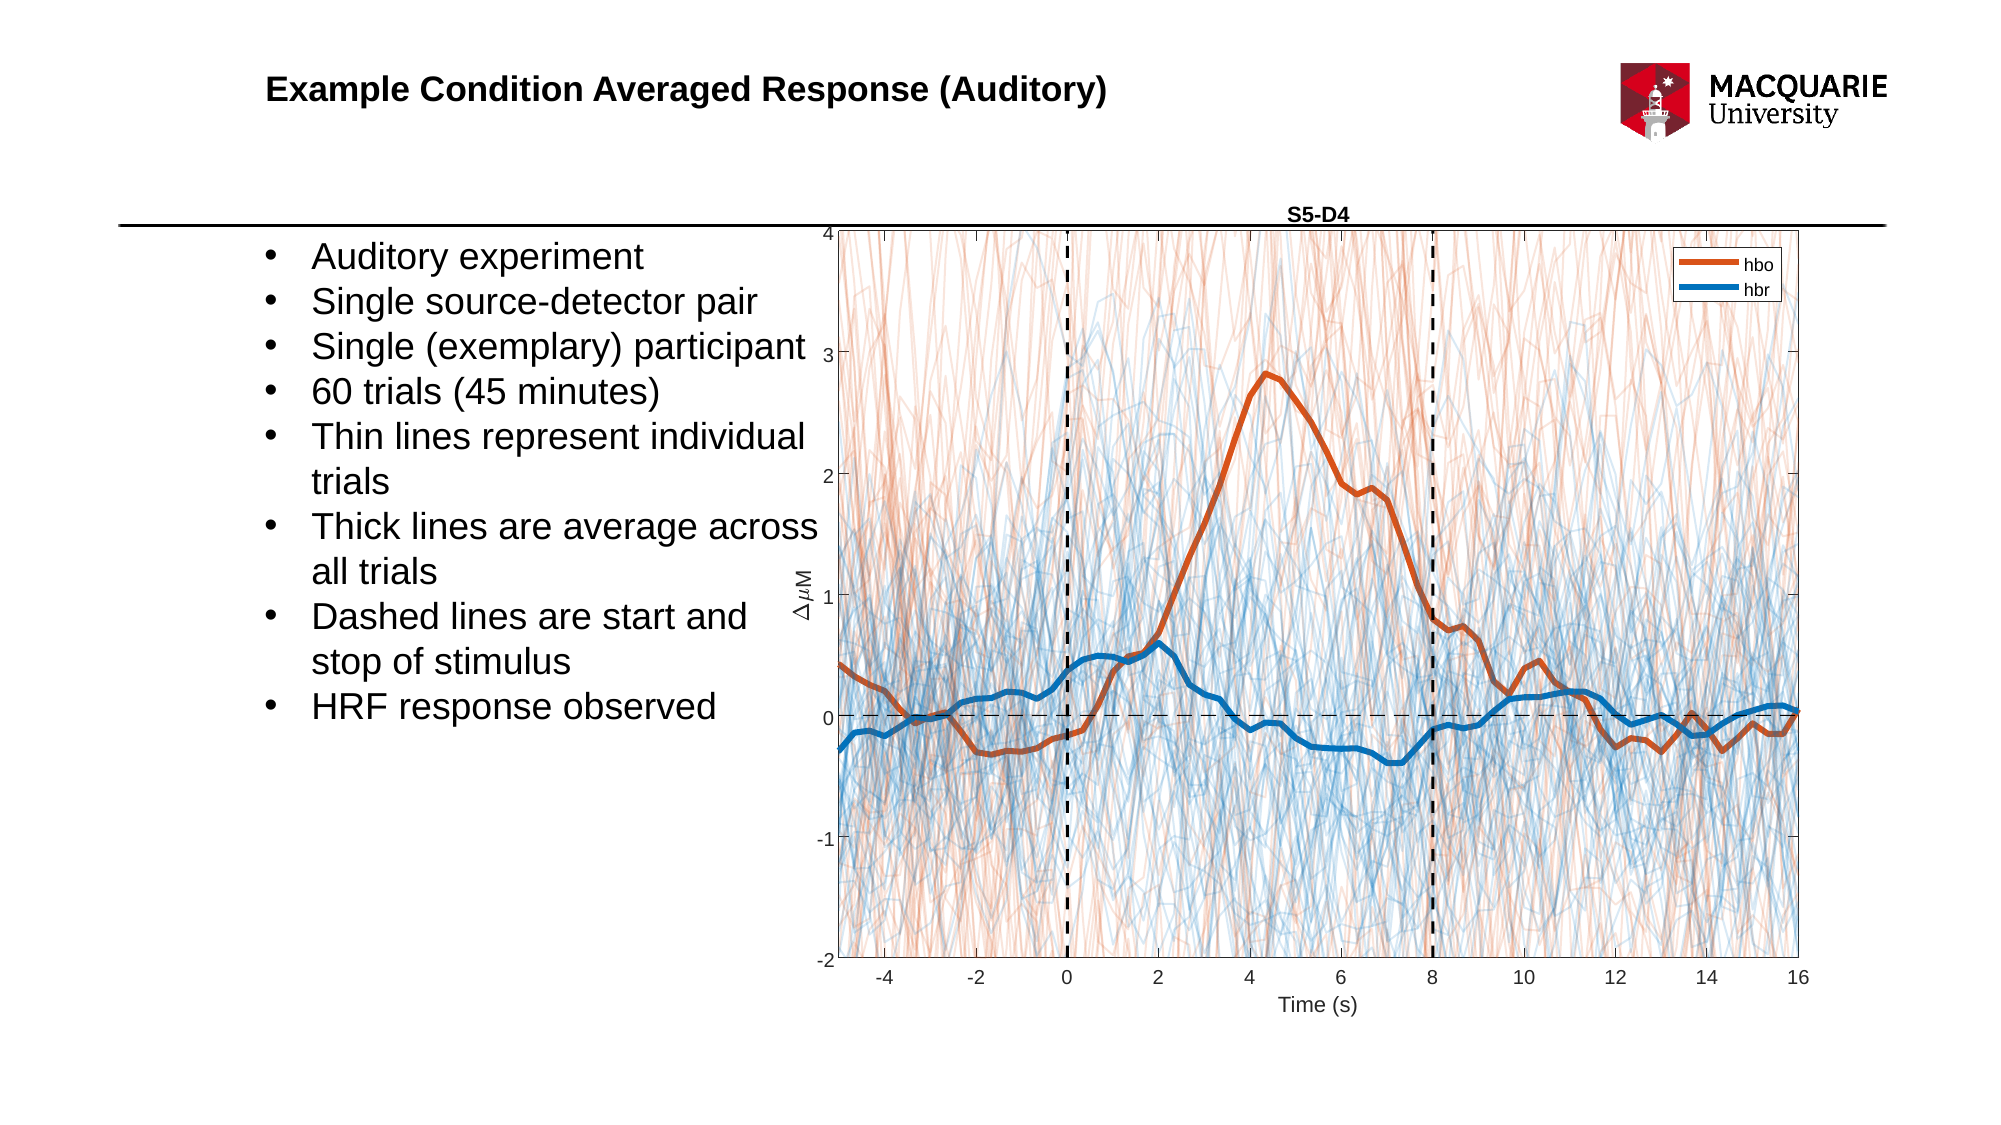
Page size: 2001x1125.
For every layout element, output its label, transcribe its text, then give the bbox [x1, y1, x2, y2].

text_box Auditory experiment Single source-detector pair Single (exemplary) participant 60 trials (45 minutes) Thin lines represent individual trials Thick lines are average across all trials Dashed lines are start and stop of stimulus HRF response observed [264, 231, 712, 766]
text_box Example Condition Averaged Response (Auditory) [265, 69, 1728, 111]
picture [118, 35, 1921, 1047]
